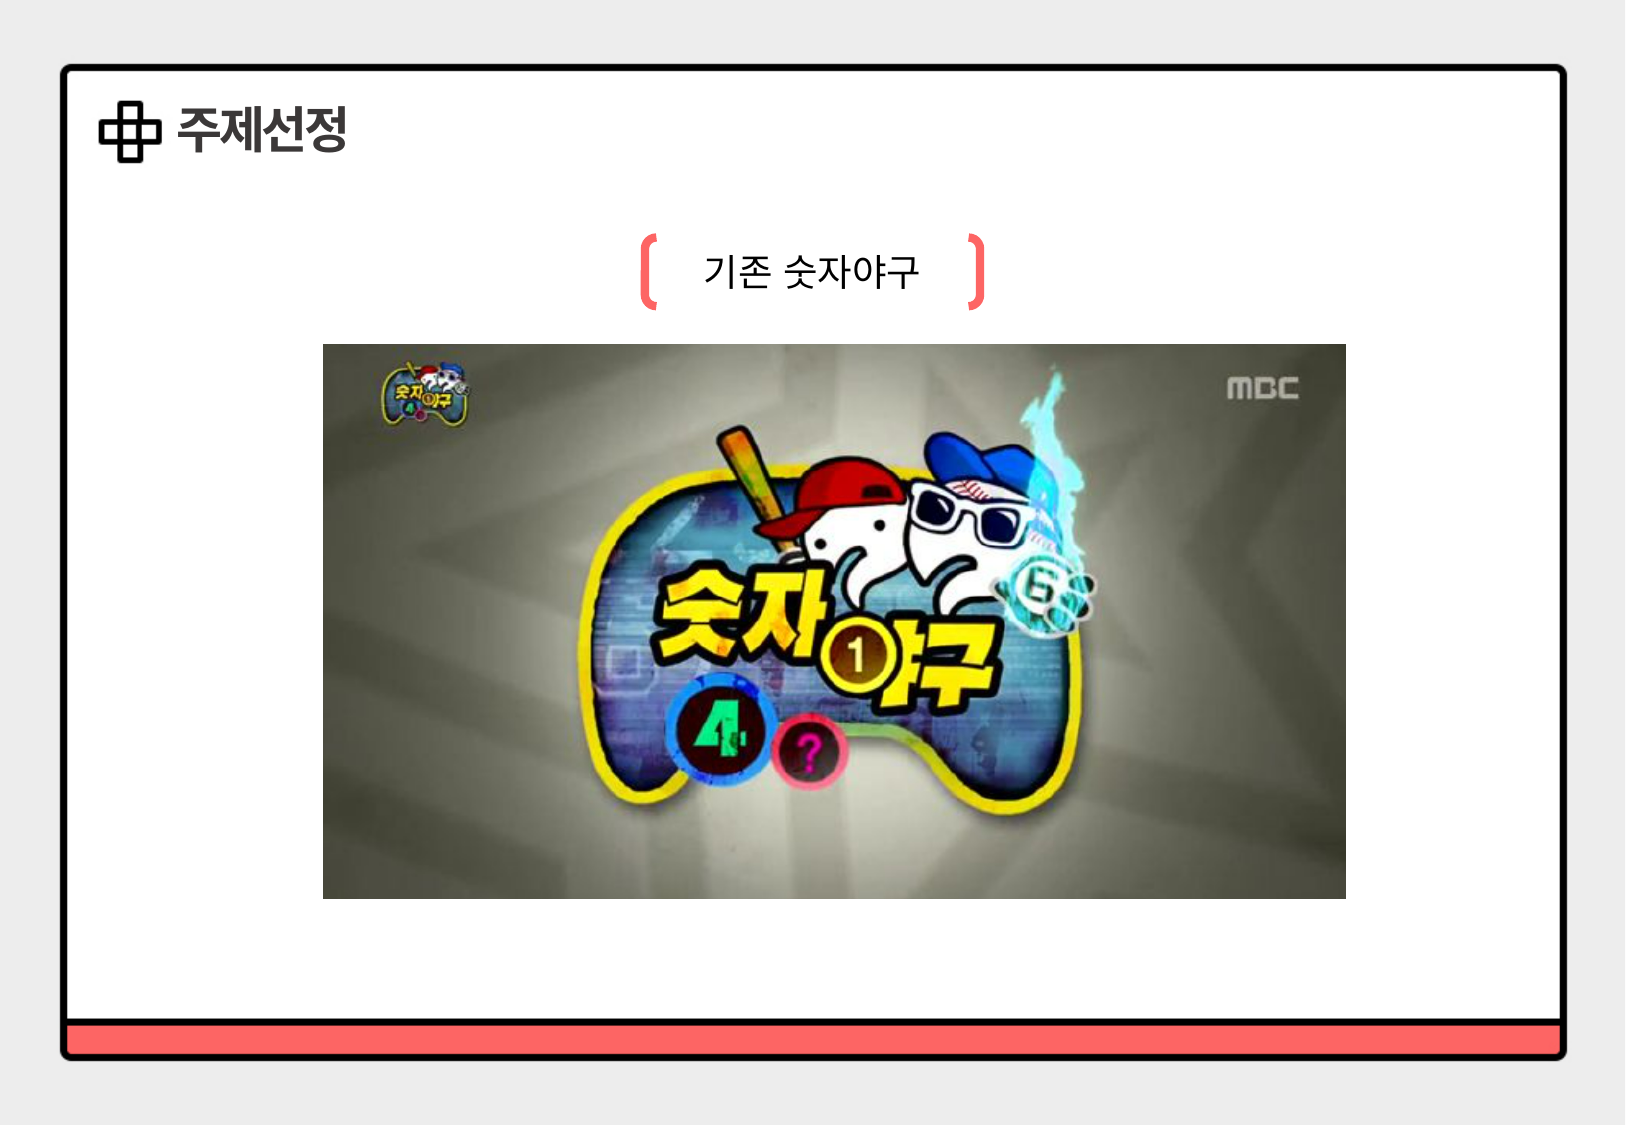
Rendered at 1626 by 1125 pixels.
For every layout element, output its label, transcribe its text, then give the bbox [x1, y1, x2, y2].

picture [0, 0, 1626, 1125]
text_box 주제선정 [155, 90, 372, 166]
text_box 기존 숫자야구 [644, 236, 981, 307]
